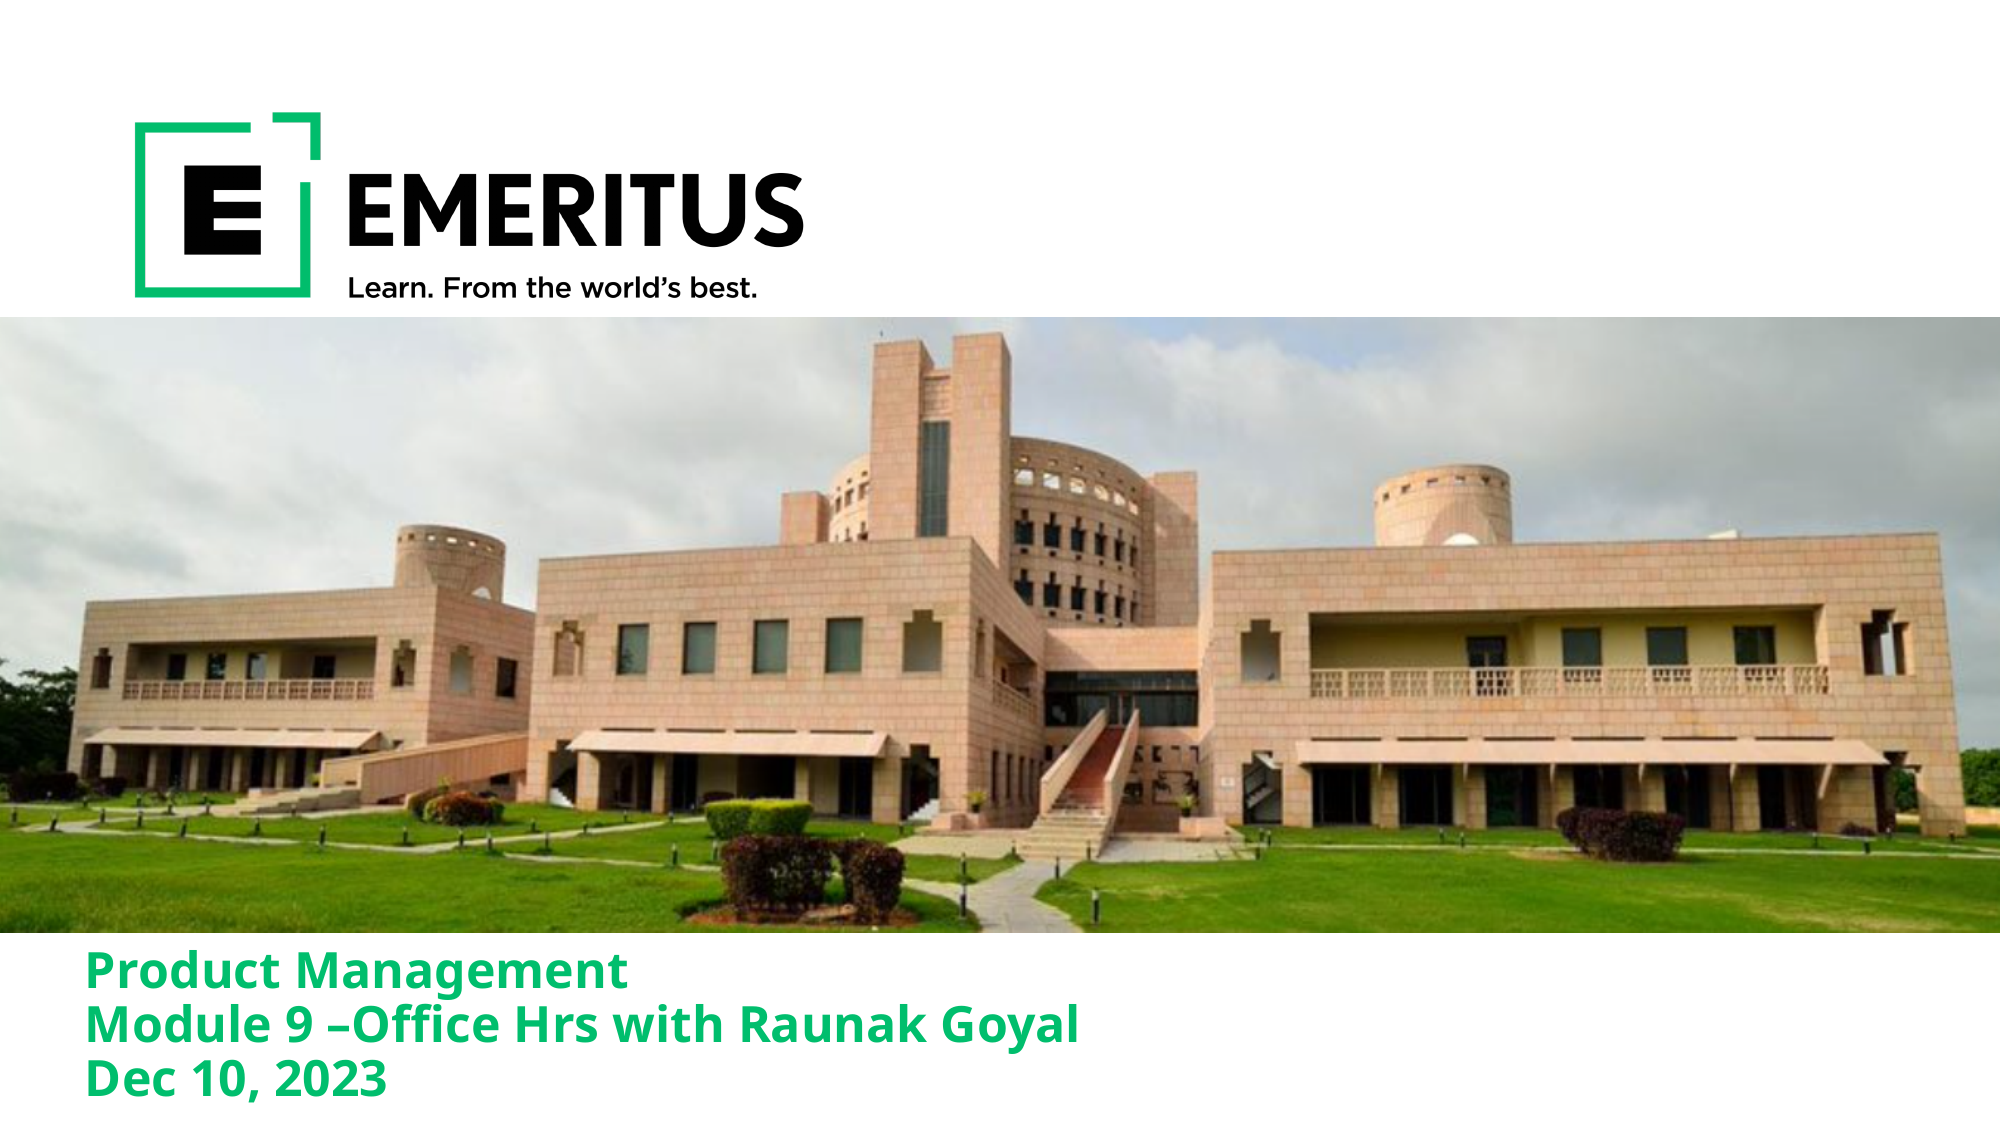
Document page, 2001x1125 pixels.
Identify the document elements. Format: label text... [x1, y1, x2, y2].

title Product Management Module 9 –Office Hrs with Raunak Goyal Dec 10, 2023 [70, 943, 1825, 1109]
picture [0, 82, 2000, 933]
